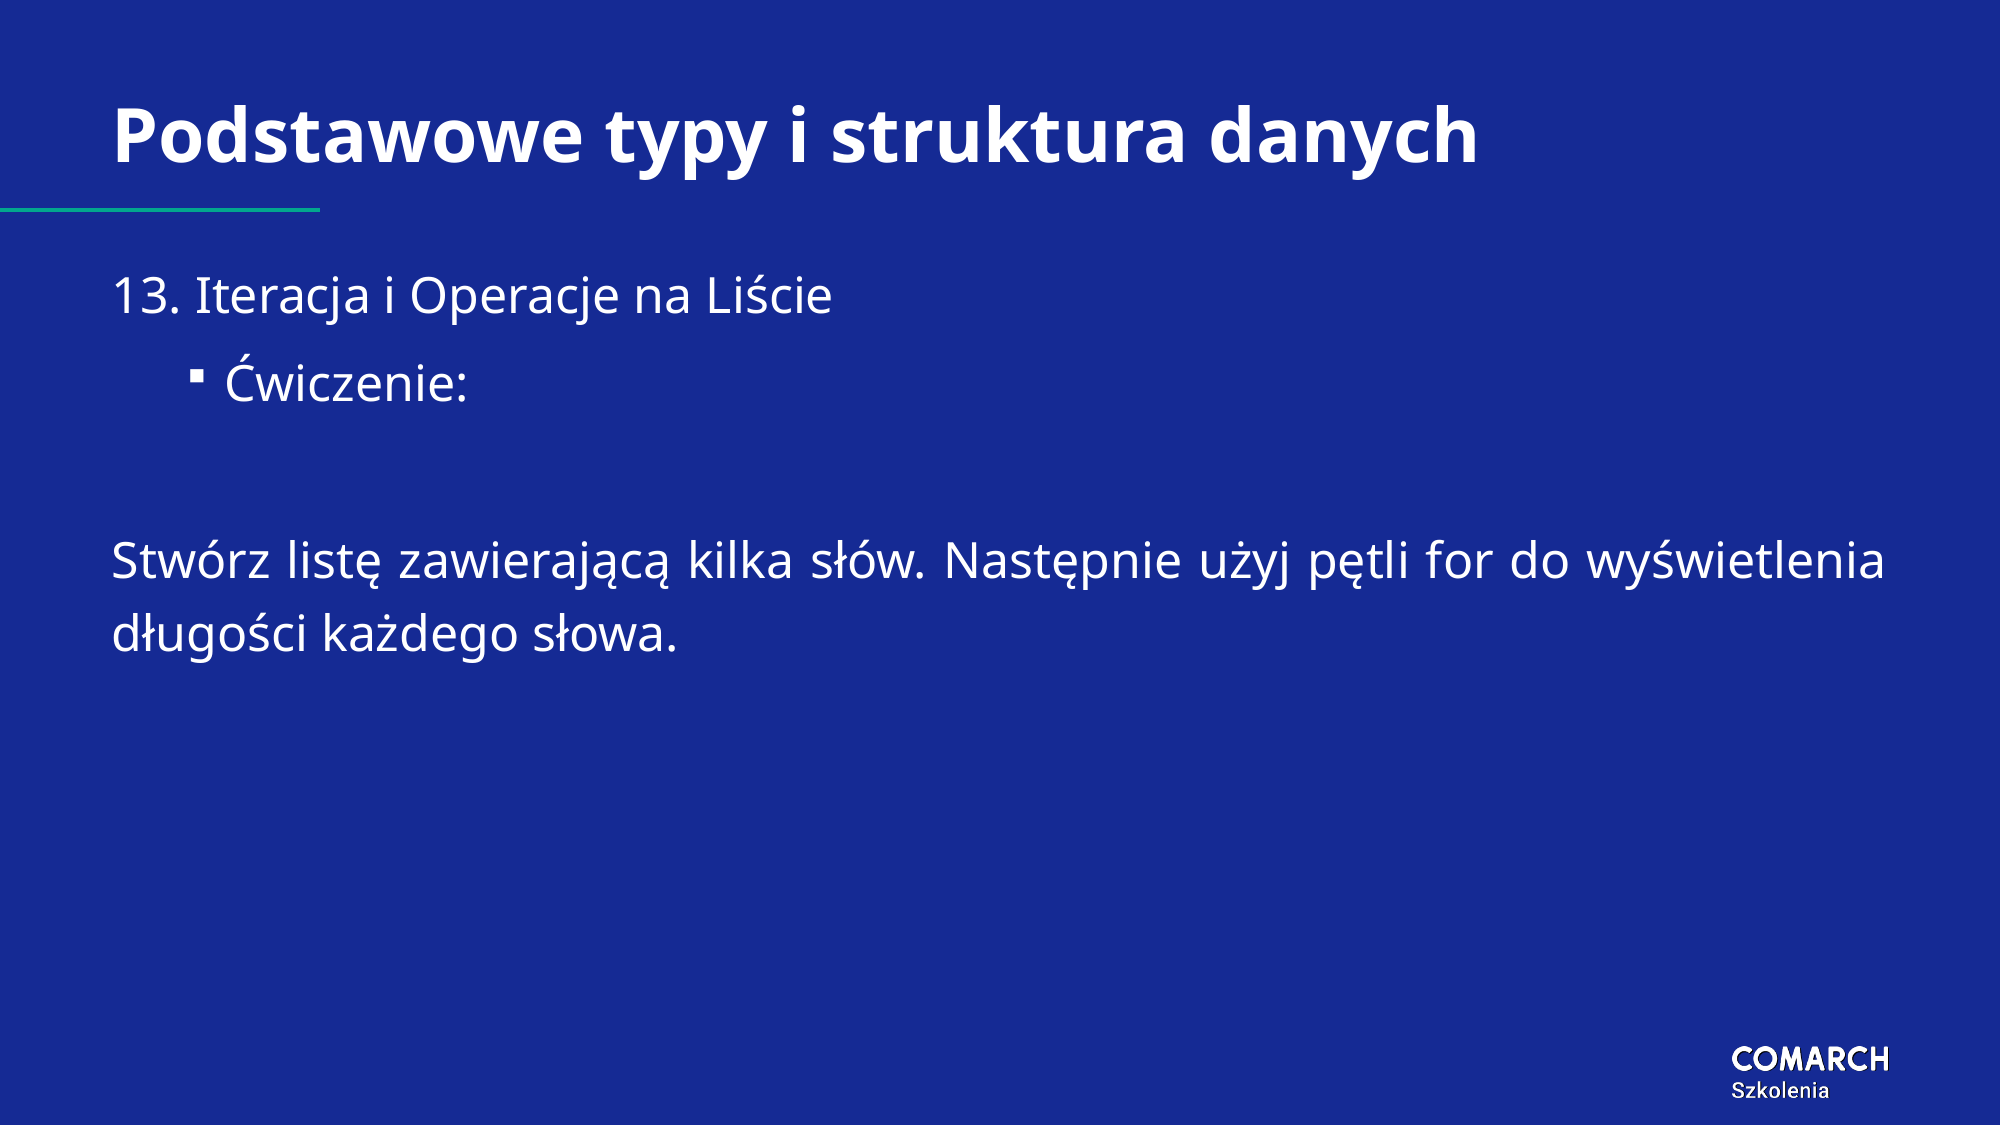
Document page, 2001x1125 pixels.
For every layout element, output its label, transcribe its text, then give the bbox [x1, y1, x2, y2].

picture [1732, 1046, 1889, 1098]
title Podstawowe typy i struktura danych [111, 0, 1889, 185]
list 13. Iteracja i Operacje na Liście Ćwiczenie: Stwórz listę zawierającą kilka słów. Następnie użyj pętli for do wyświetlenia długości każdego słowa. [111, 243, 1889, 1000]
